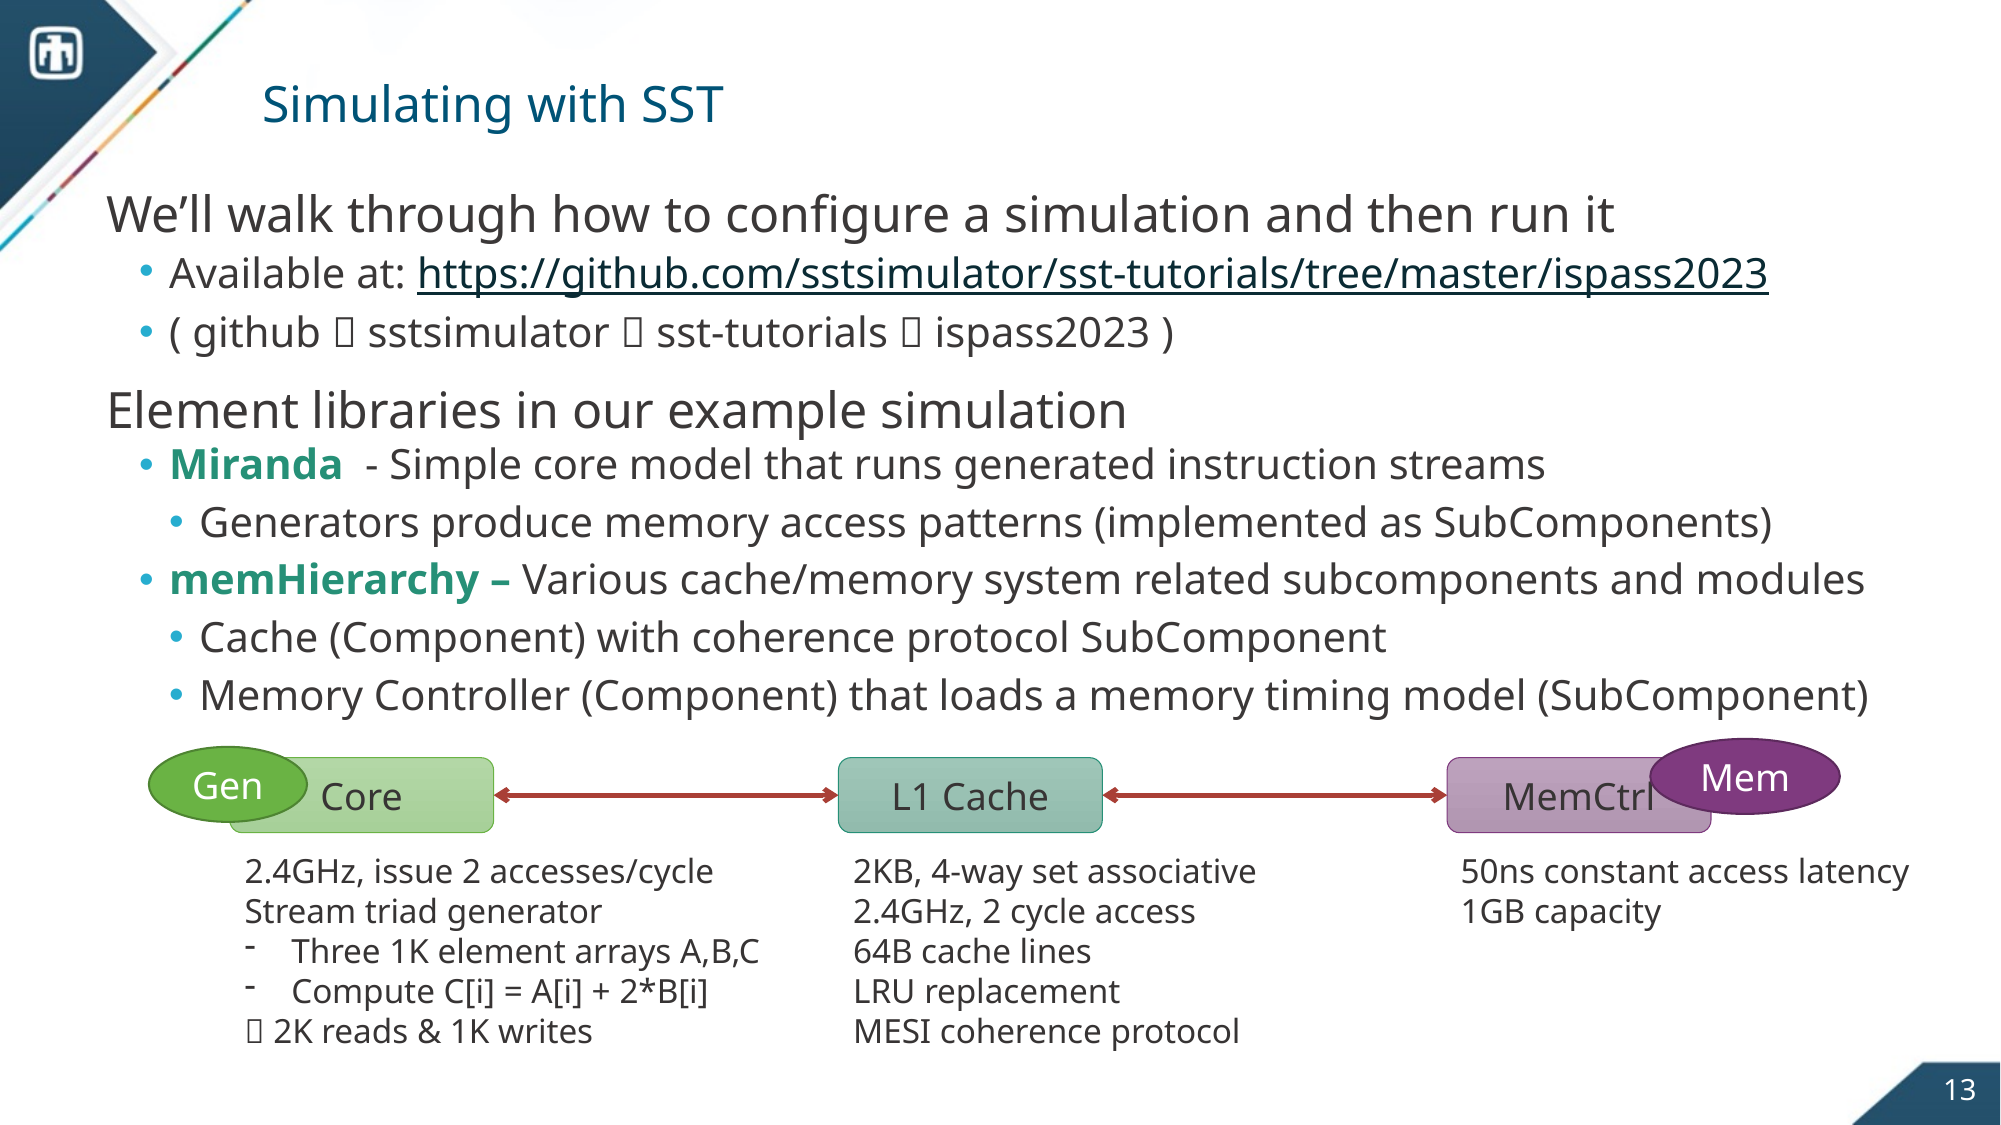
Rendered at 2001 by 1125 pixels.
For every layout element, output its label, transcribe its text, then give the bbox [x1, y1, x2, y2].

text_box 2.4GHz, issue 2 accesses/cycle Stream triad generator Three 1K element arrays A,B,C Compute C[i] = A[i] + 2*B[i]  2K reads & 1K writes [229, 842, 827, 1058]
text_box Core [229, 757, 495, 834]
text_box MemCtrl [1446, 757, 1712, 834]
picture [0, 0, 2001, 1125]
text_box 2KB, 4-way set associative 2.4GHz, 2 cycle access 64B cache lines LRU replacement MESI coherence protocol [838, 842, 1319, 1058]
text_box L1 Cache [837, 757, 1103, 834]
slide_number 13 [1919, 1061, 2000, 1122]
text_box 50ns constant access latency 1GB capacity [1445, 842, 1927, 978]
list We’ll walk through how to configure a simulation and then run it Available at: https://github.com/sstsimulator/sst-tutorials/tree/master/ispass2023 ( github  sstsimulator  sst-tutorials  ispass2023 ) Element libraries in our example simulation Miranda - Simple core model that runs generated instruction streams Generators produce memory access patterns (implemented as SubComponents) memHierarchy – Various cache/memory system related subcomponents and modules Cache (Component) with coherence protocol SubComponent Memory Controller (Component) that loads a memory timing model (SubComponent) [106, 182, 1919, 727]
text_box Mem [1649, 737, 1841, 815]
title Simulating with SST [262, 42, 1919, 170]
text_box Gen [147, 745, 309, 823]
